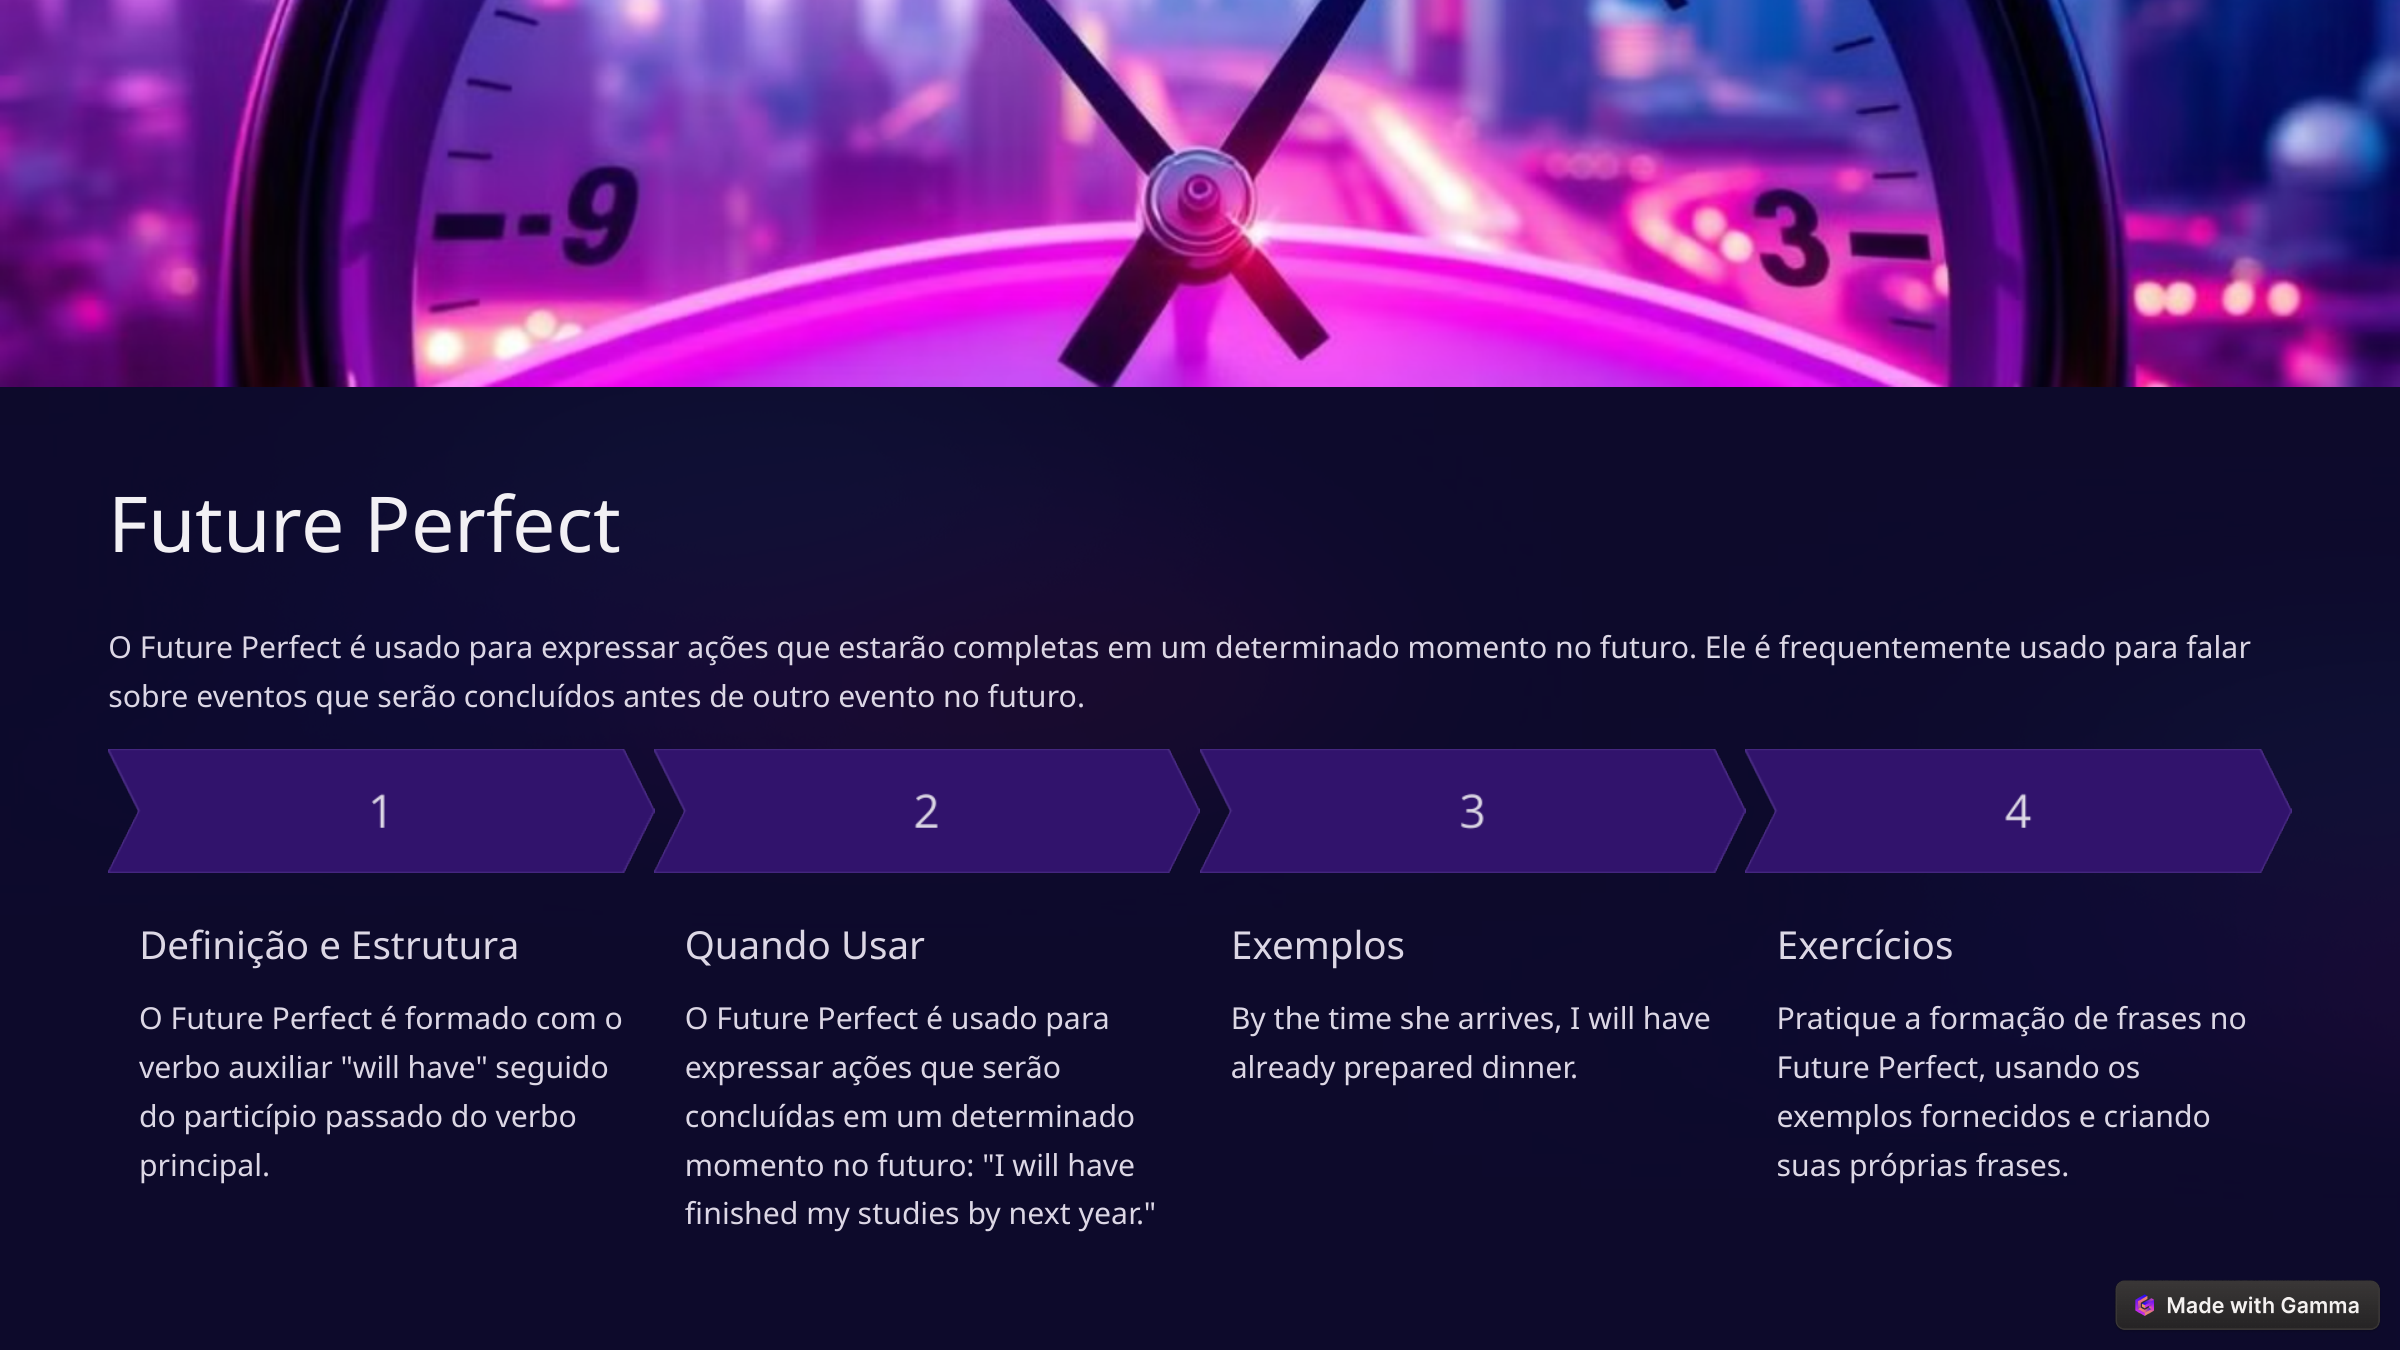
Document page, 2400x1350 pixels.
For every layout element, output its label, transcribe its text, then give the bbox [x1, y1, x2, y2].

text_box Definição e Estrutura [139, 919, 548, 968]
text_box O Future Perfect é formado com o verbo auxiliar "will have" seguido do particípio passado do verbo principal. [139, 986, 624, 1185]
text_box O Future Perfect é usado para expressar ações que serão concluídas em um determinado momento no futuro: "I will have finished my studies by next year." [685, 986, 1169, 1234]
text_box By the time she arrives, I will have already prepared dinner. [1230, 986, 1715, 1086]
text_box Future Perfect [108, 472, 883, 569]
text_box Quando Usar [685, 919, 1073, 968]
text_box Exercícios [1776, 919, 2164, 968]
text_box O Future Perfect é usado para expressar ações que estarão completas em um determinado momento no futuro. Ele é frequentemente usado para falar sobre eventos que serão concluídos antes de outro evento no futuro. [108, 615, 2292, 715]
picture [108, 749, 2292, 873]
picture [2106, 1271, 2389, 1339]
picture [0, 0, 2400, 387]
text_box Pratique a formação de frases no Future Perfect, usando os exemplos fornecidos e criando suas próprias frases. [1776, 986, 2261, 1185]
text_box Exemplos [1230, 919, 1618, 968]
